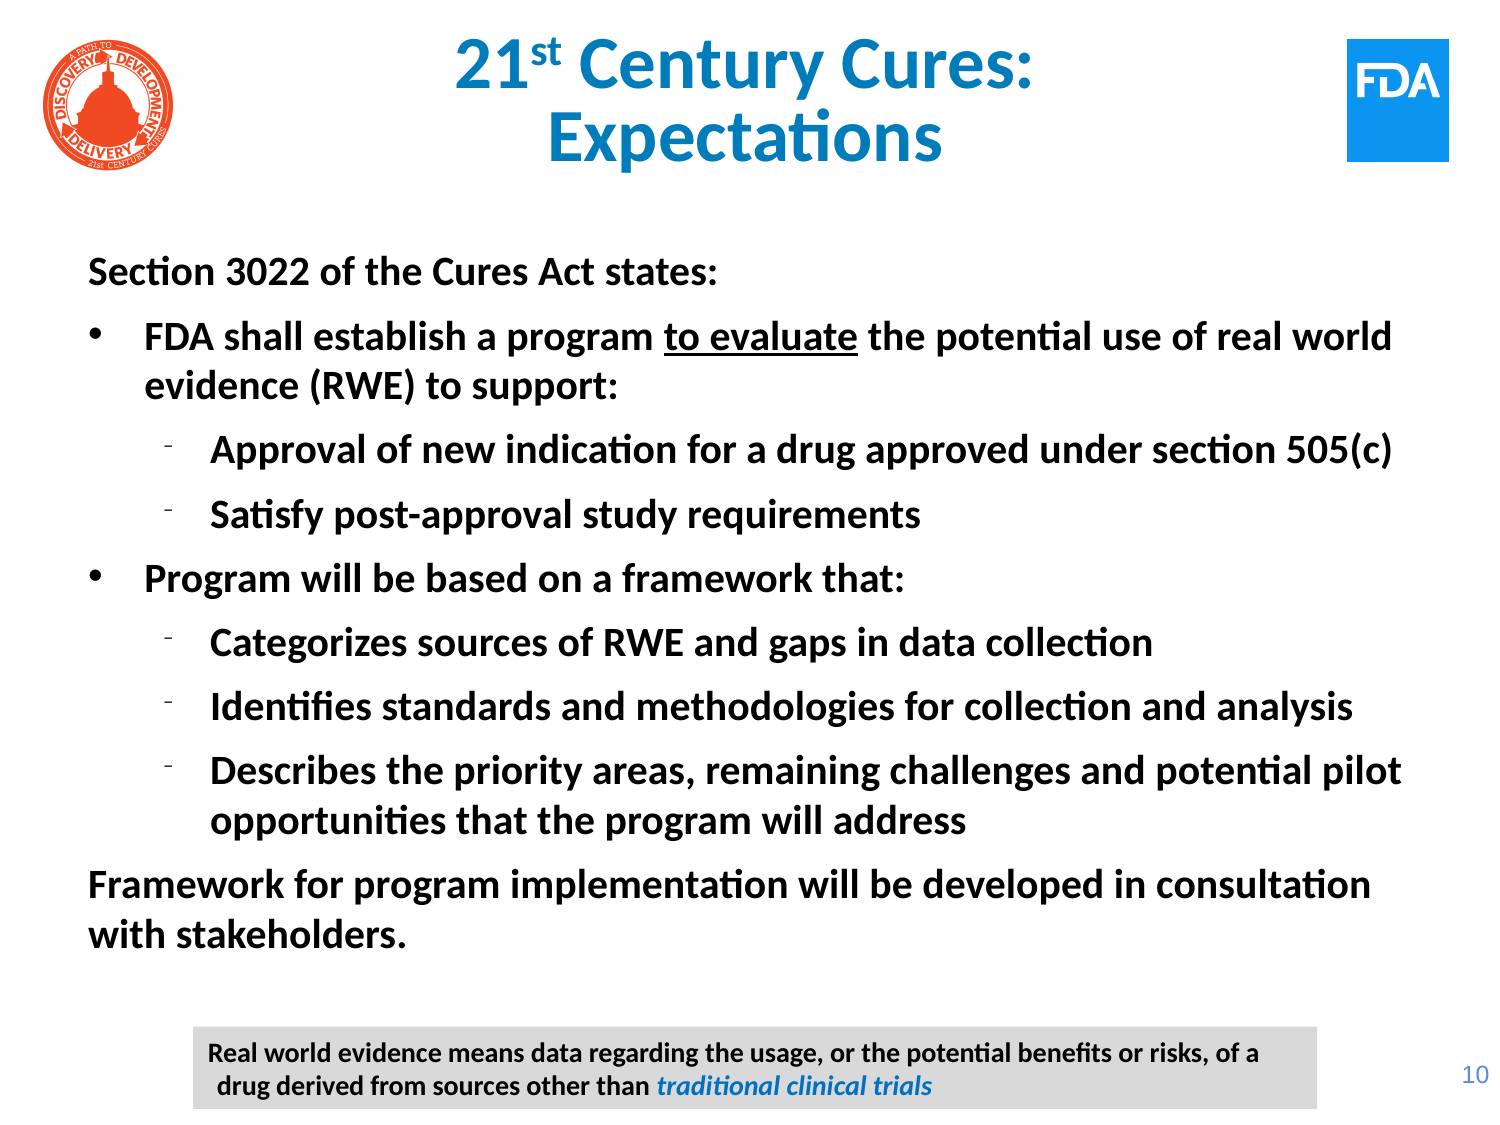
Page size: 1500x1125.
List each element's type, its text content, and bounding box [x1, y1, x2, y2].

text_box Real world evidence means data regarding the usage, or the potential benefits or risks, of a drug derived from sources other than traditional clinical trials [193, 1026, 1318, 1109]
text_box Section 3022 of the Cures Act states: FDA shall establish a program to evaluate the potential use of real world evidence (RWE) to support: Approval of new indication for a drug approved under section 505(c) Satisfy post-approval study requirements Program will be based on a framework that: Categorizes sources of RWE and gaps in data collection Identifies standards and methodologies for collection and analysis Describes the priority areas, remaining challenges and potential pilot opportunities that the program will address Framework for program implementation will be developed in consultation with stakeholders. [79, 239, 1444, 1003]
picture [1349, 39, 1449, 162]
title 21st Century Cures: Expectations [187, 39, 1349, 167]
picture [32, 30, 183, 178]
